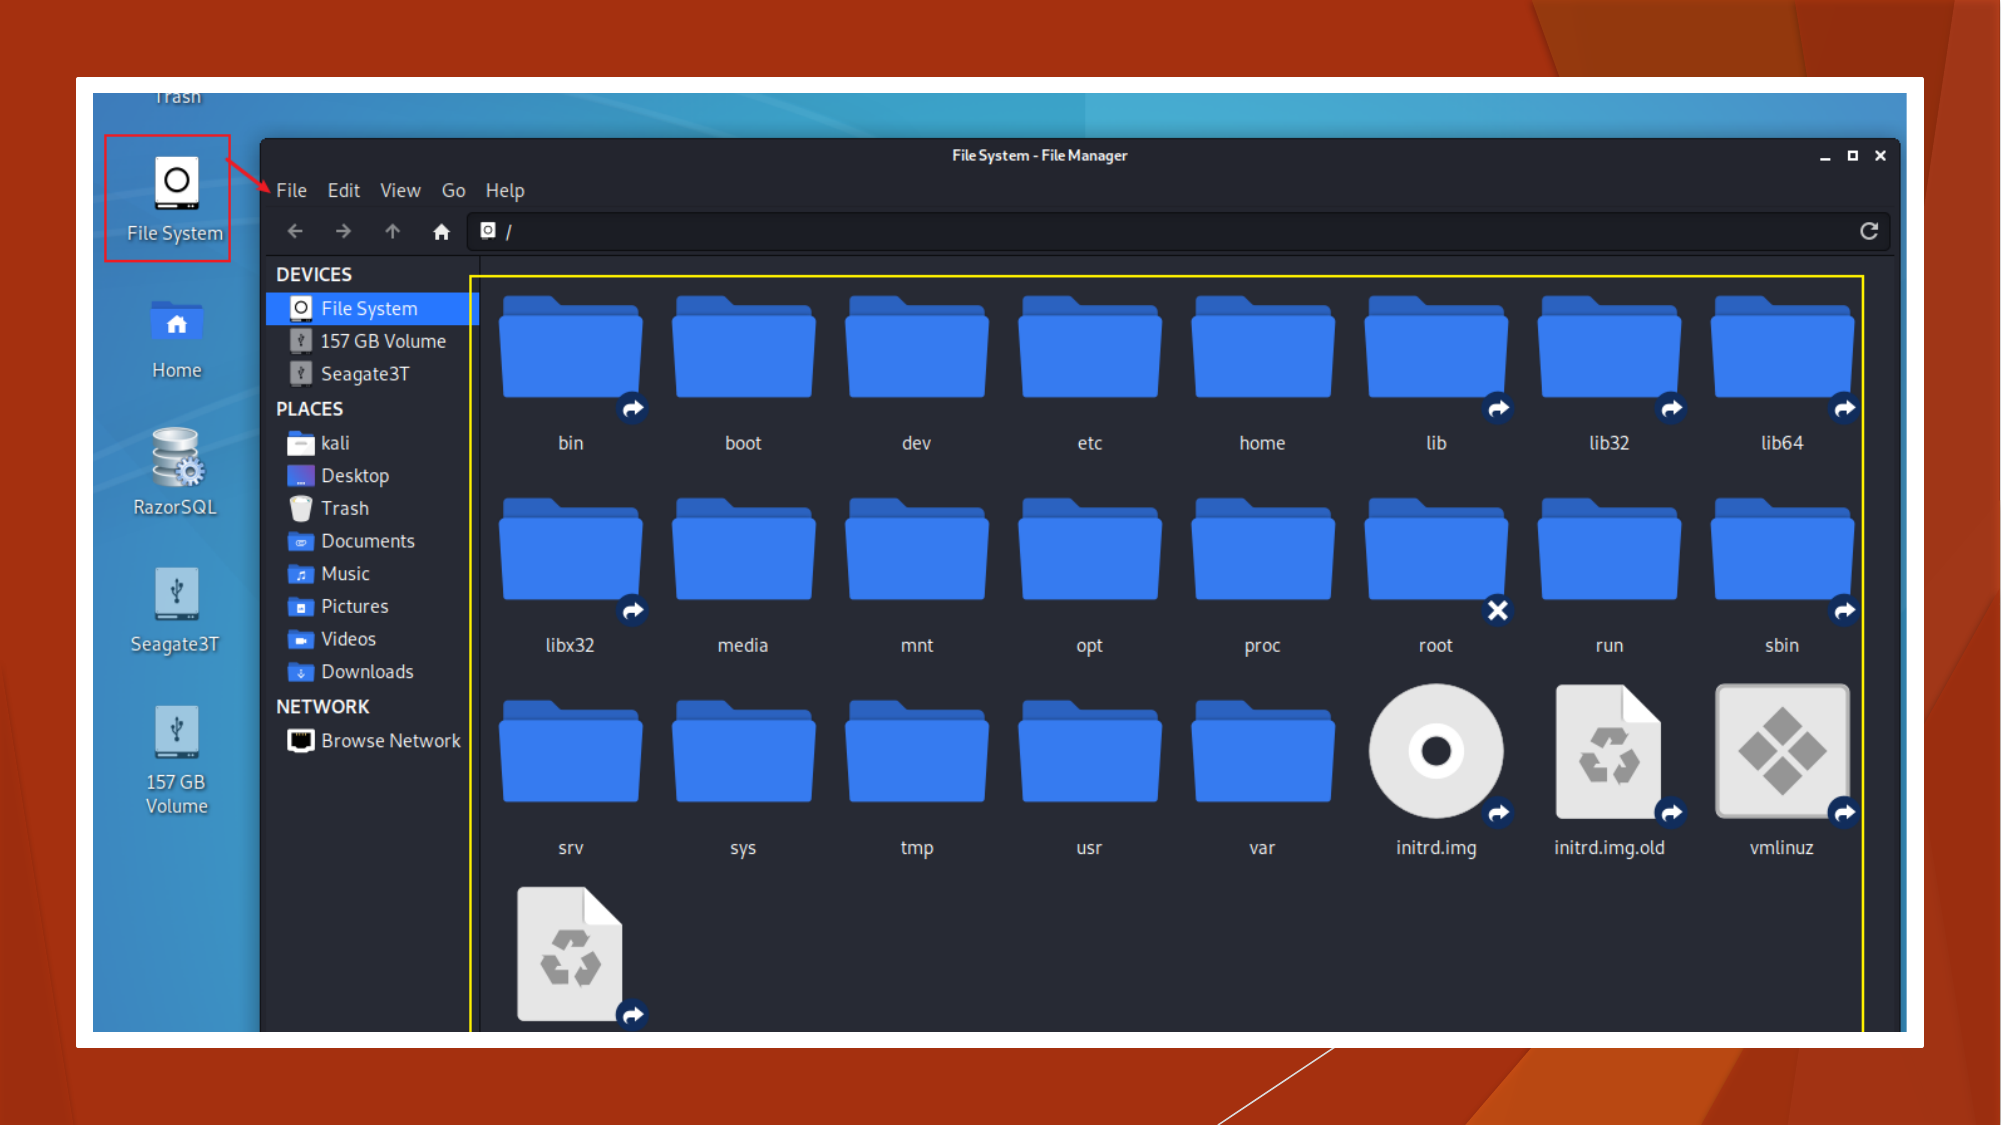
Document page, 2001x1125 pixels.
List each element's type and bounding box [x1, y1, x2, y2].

picture [92, 93, 1908, 1032]
text_box [0, 0, 2000, 1125]
